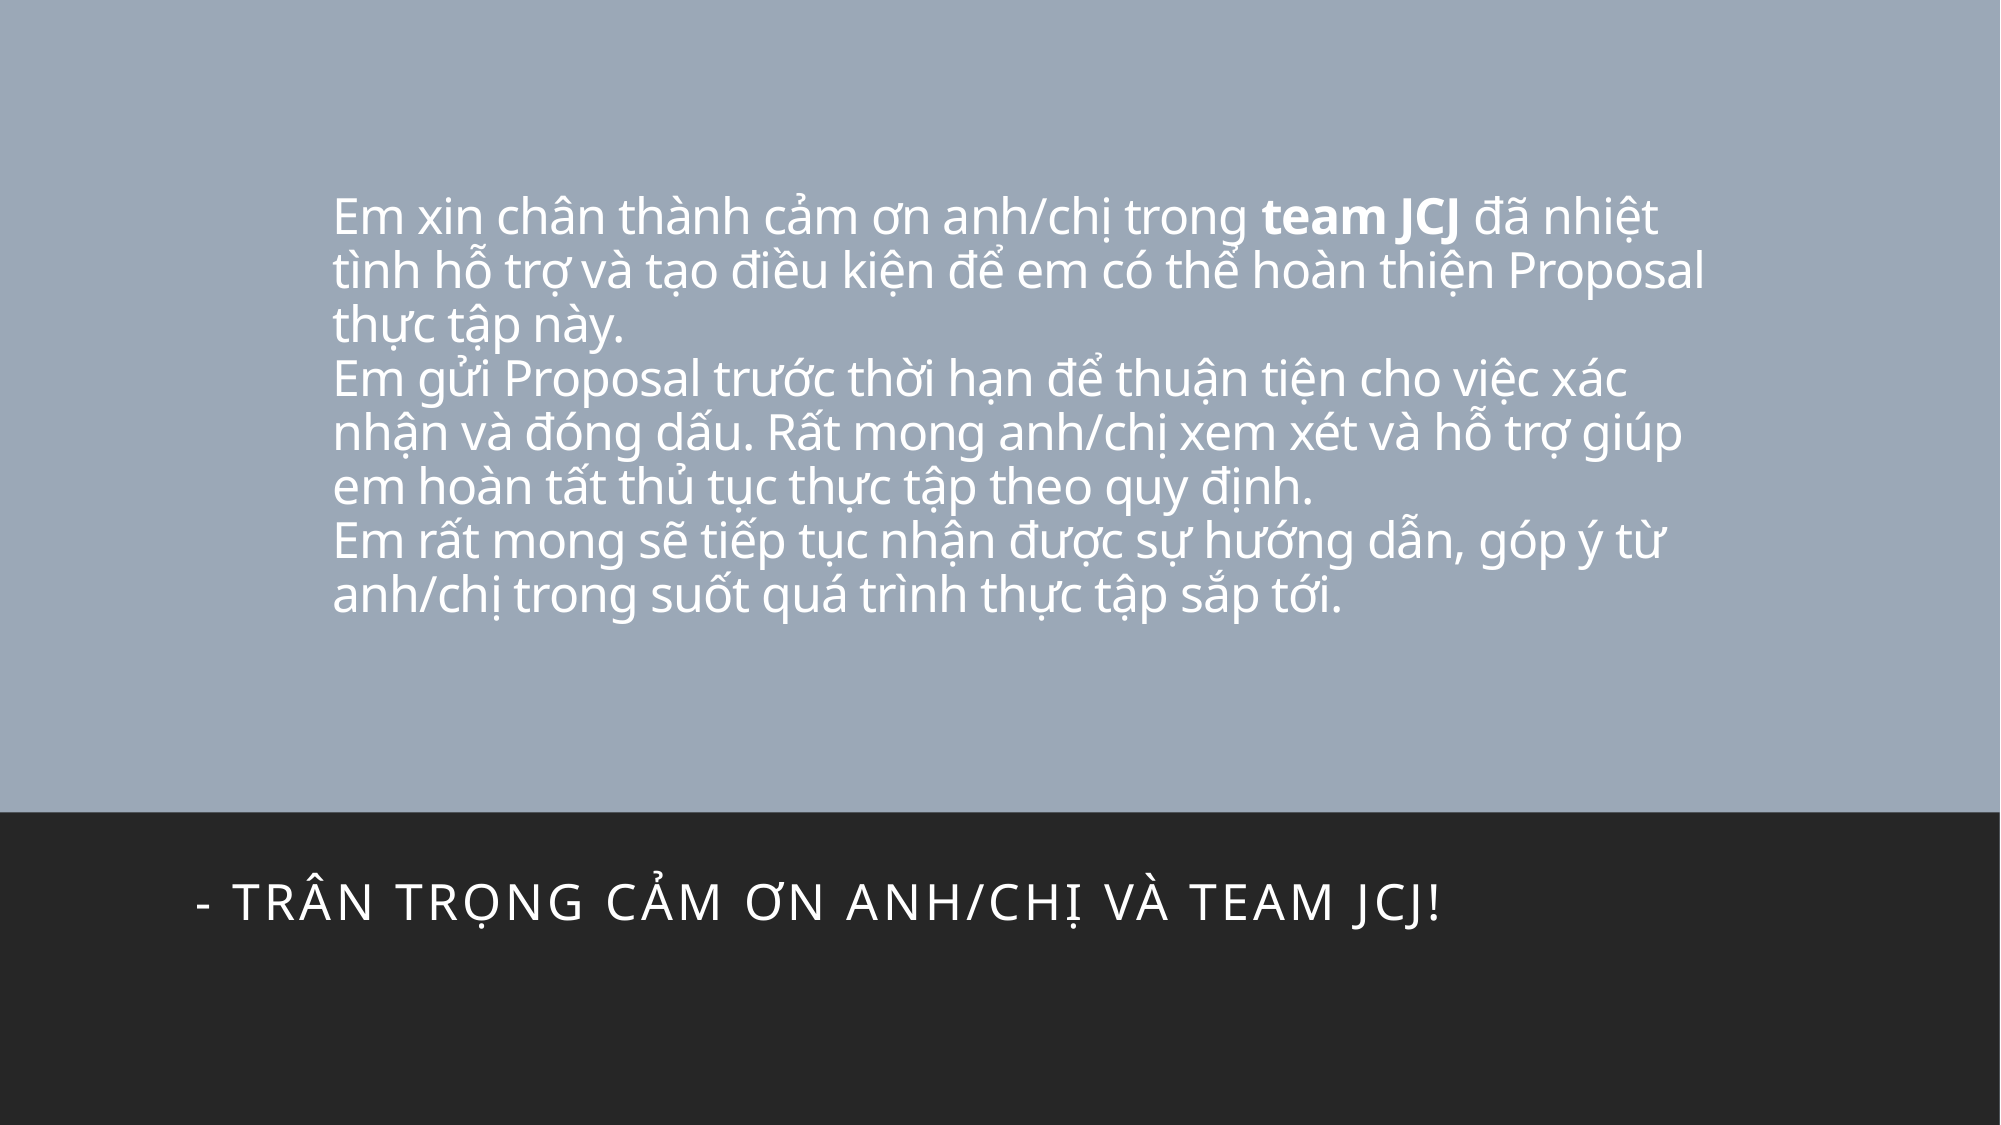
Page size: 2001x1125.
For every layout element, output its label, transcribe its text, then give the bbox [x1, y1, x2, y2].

subtitle - Trân trọng cảm ơn anh/chị và team JCJ! [180, 857, 1831, 967]
text_box [0, 0, 2000, 811]
text_box [0, 811, 2000, 1125]
title Em xin chân thành cảm ơn anh/chị trong team JCJ đã nhiệt tình hỗ trợ và tạo điều kiện để em có thể hoàn thiện Proposal thực tập này. Em gửi Proposal trước thời hạn để thuận tiện cho việc xác nhận và đóng dấu. Rất mong anh/chị xem xét và hỗ trợ giúp em hoàn tất thủ tục thực tập theo quy định. Em rất mong sẽ tiếp tục nhận được sự hướng dẫn, góp ý từ anh/chị trong suốt quá trình thực tập sắp tới. [317, 88, 1750, 727]
